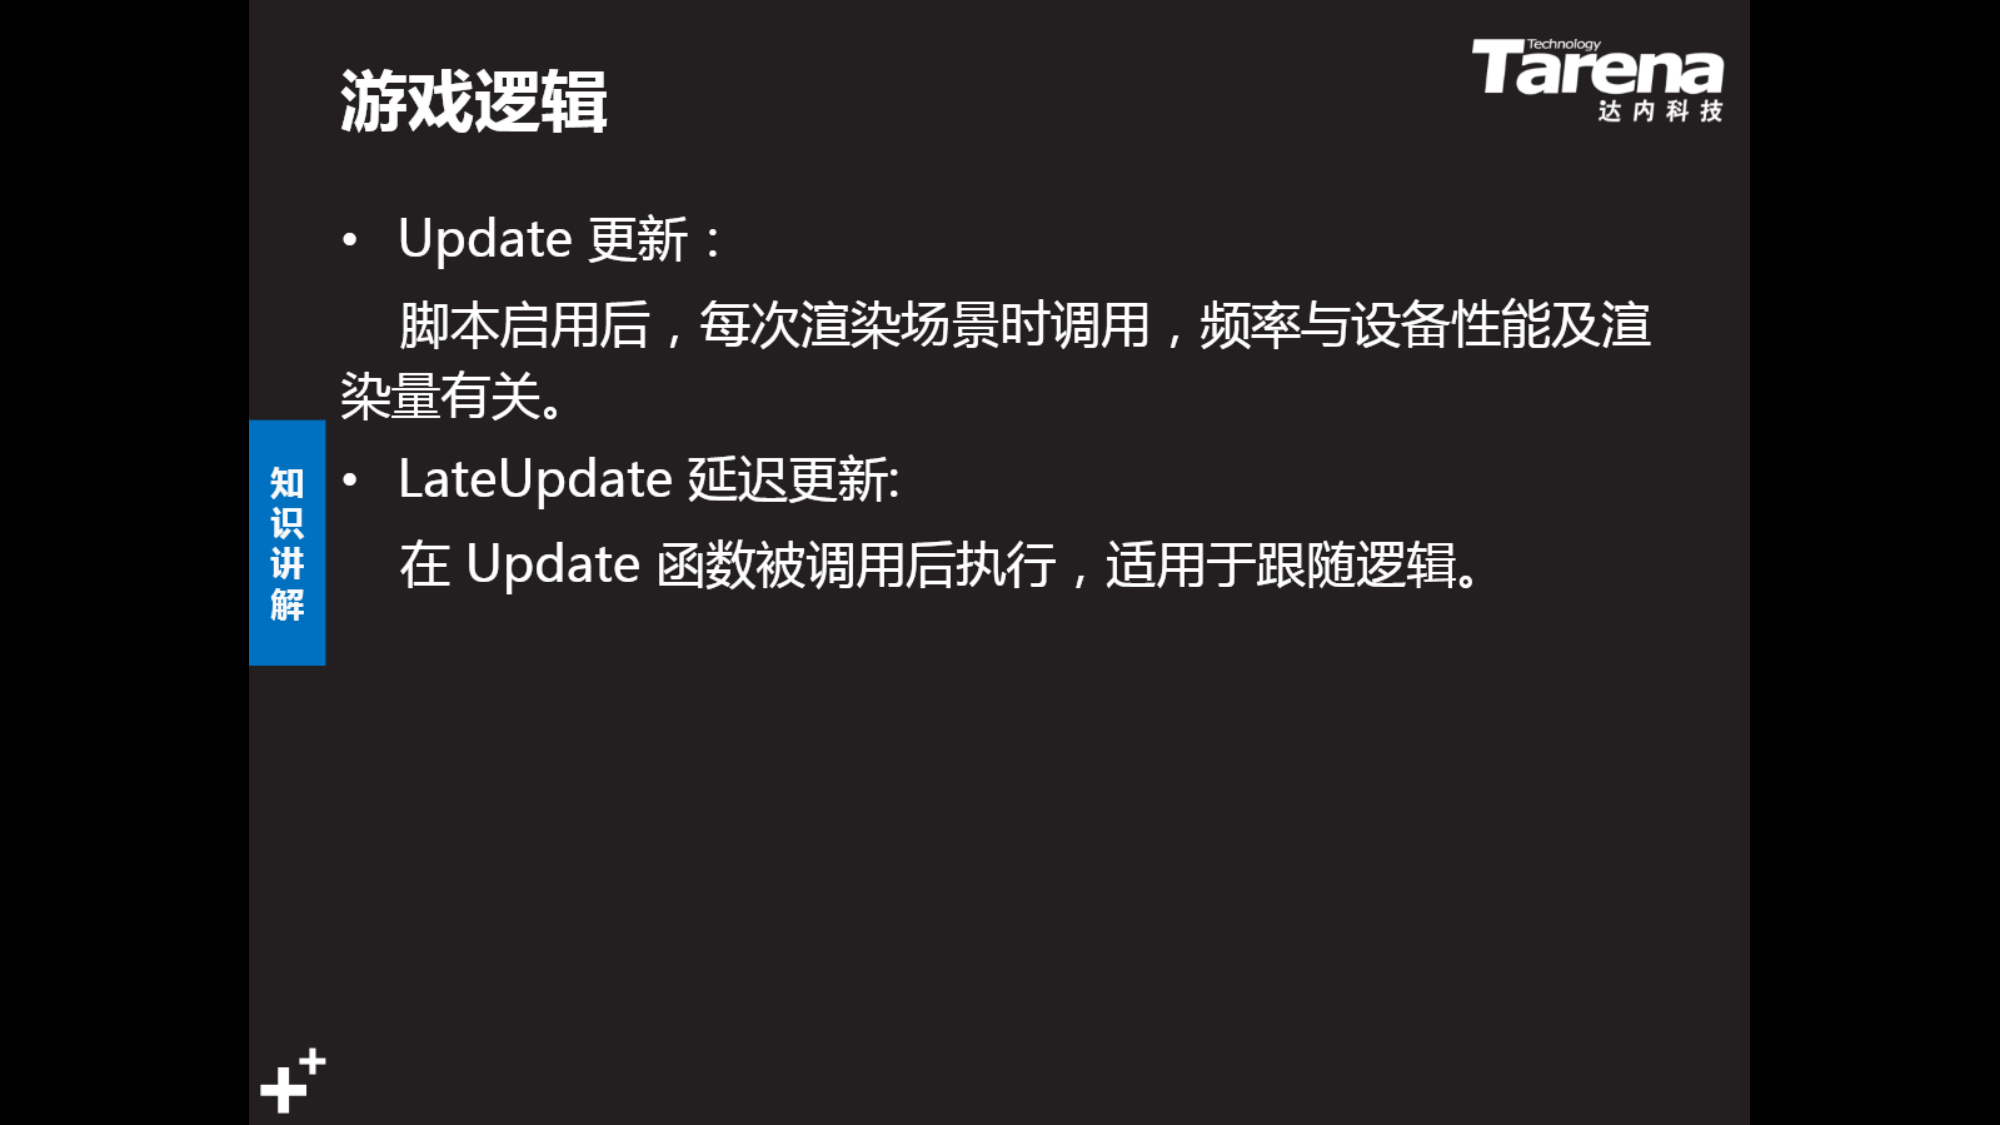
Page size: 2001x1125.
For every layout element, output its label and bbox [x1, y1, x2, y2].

picture [249, 0, 1750, 1125]
